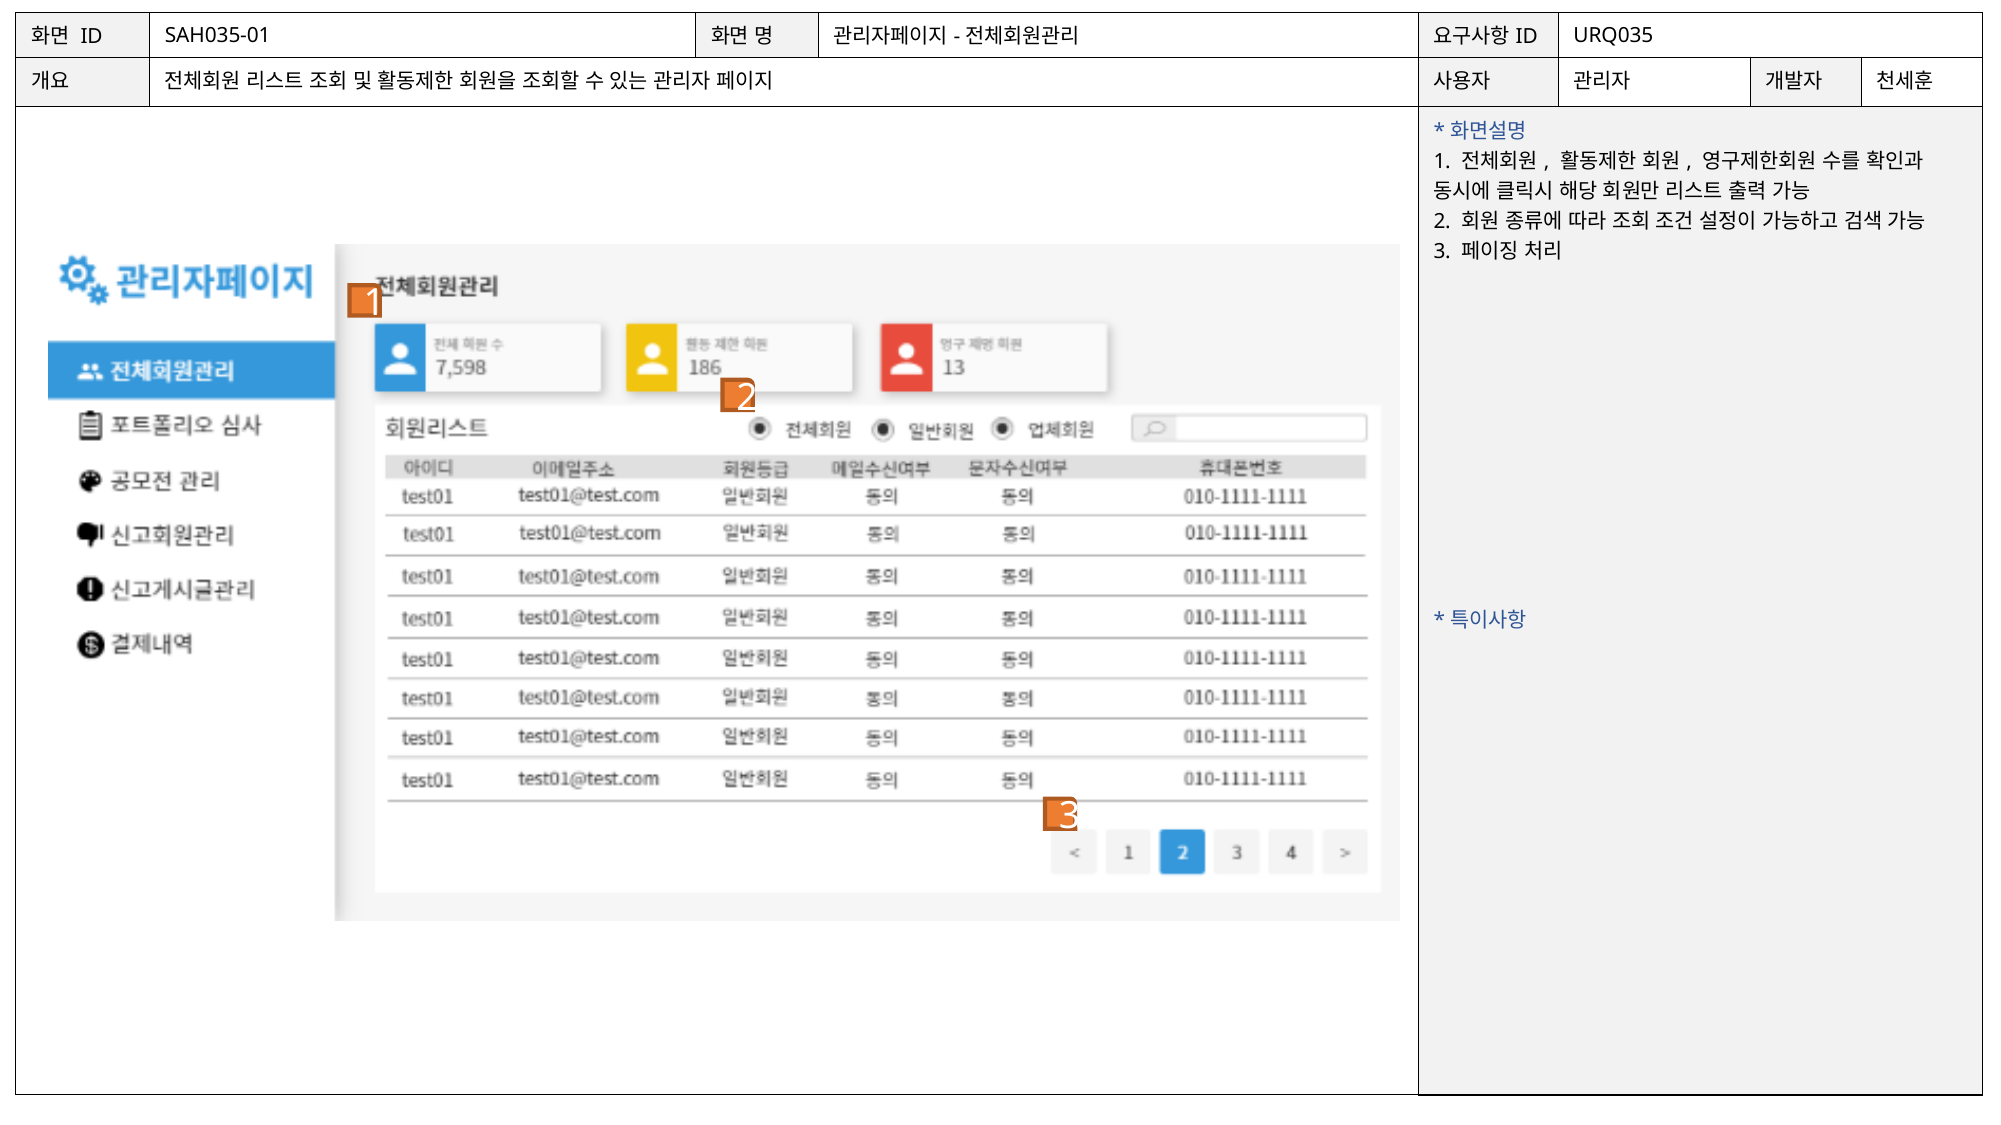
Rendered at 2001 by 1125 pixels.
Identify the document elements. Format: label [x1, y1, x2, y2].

table_header [696, 13, 818, 57]
table_cell [1419, 58, 1558, 106]
table_header [1419, 13, 1558, 57]
table_cell [150, 58, 1418, 106]
table_cell [16, 58, 149, 106]
picture [48, 244, 1400, 921]
table_cell [1559, 58, 1750, 106]
table_header [819, 13, 1418, 57]
table_header [150, 13, 695, 57]
table_cell [1751, 58, 1861, 106]
table_cell [1862, 58, 1982, 106]
table_header [16, 13, 149, 57]
table_cell [1419, 107, 1982, 1094]
table_header [1559, 13, 1982, 57]
table_cell [16, 107, 1418, 1094]
